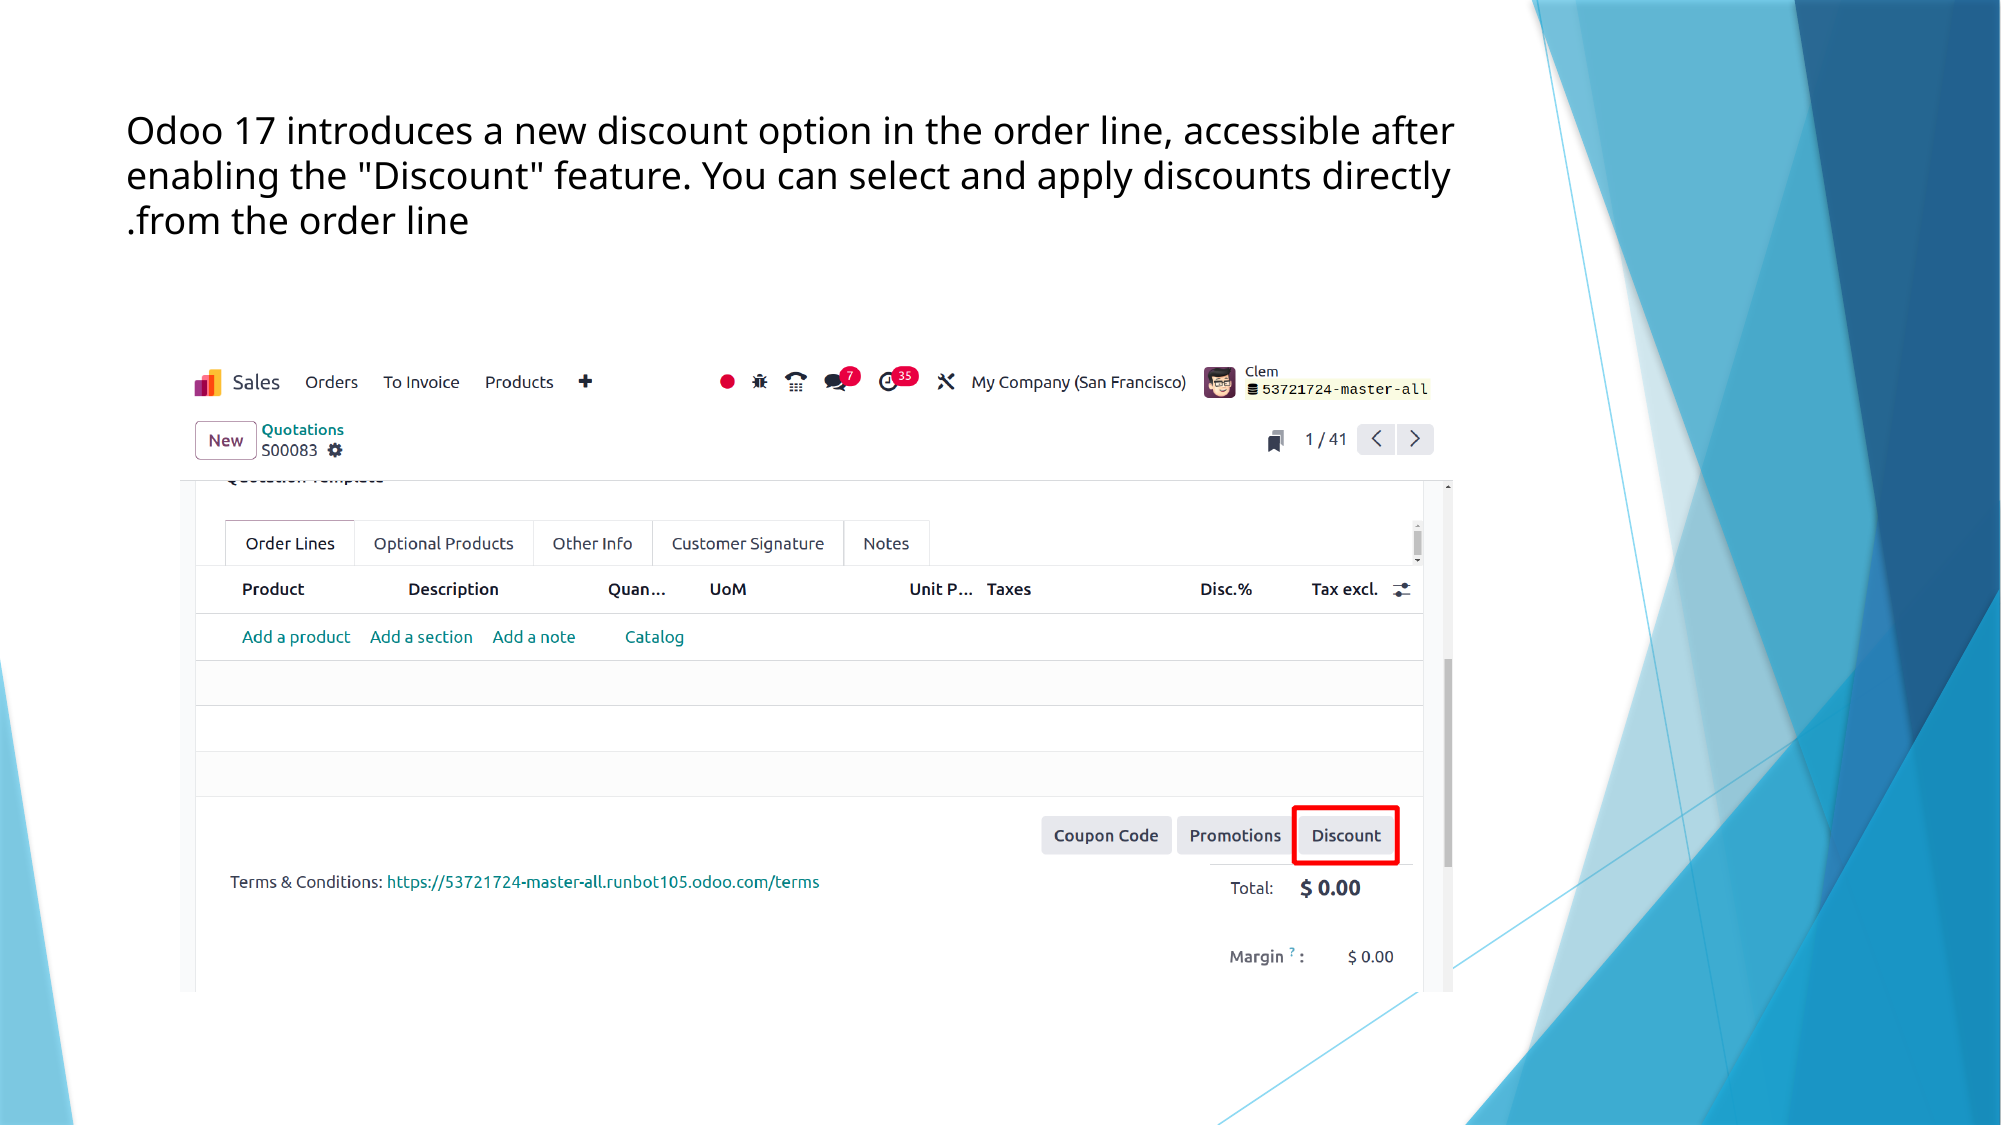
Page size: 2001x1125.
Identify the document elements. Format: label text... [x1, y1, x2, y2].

title Odoo 17 introduces a new discount option in the order line, accessible after enabling the "Discount" feature. You can select and apply discounts directly from the order line. [111, 99, 1522, 317]
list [179, 353, 1453, 992]
